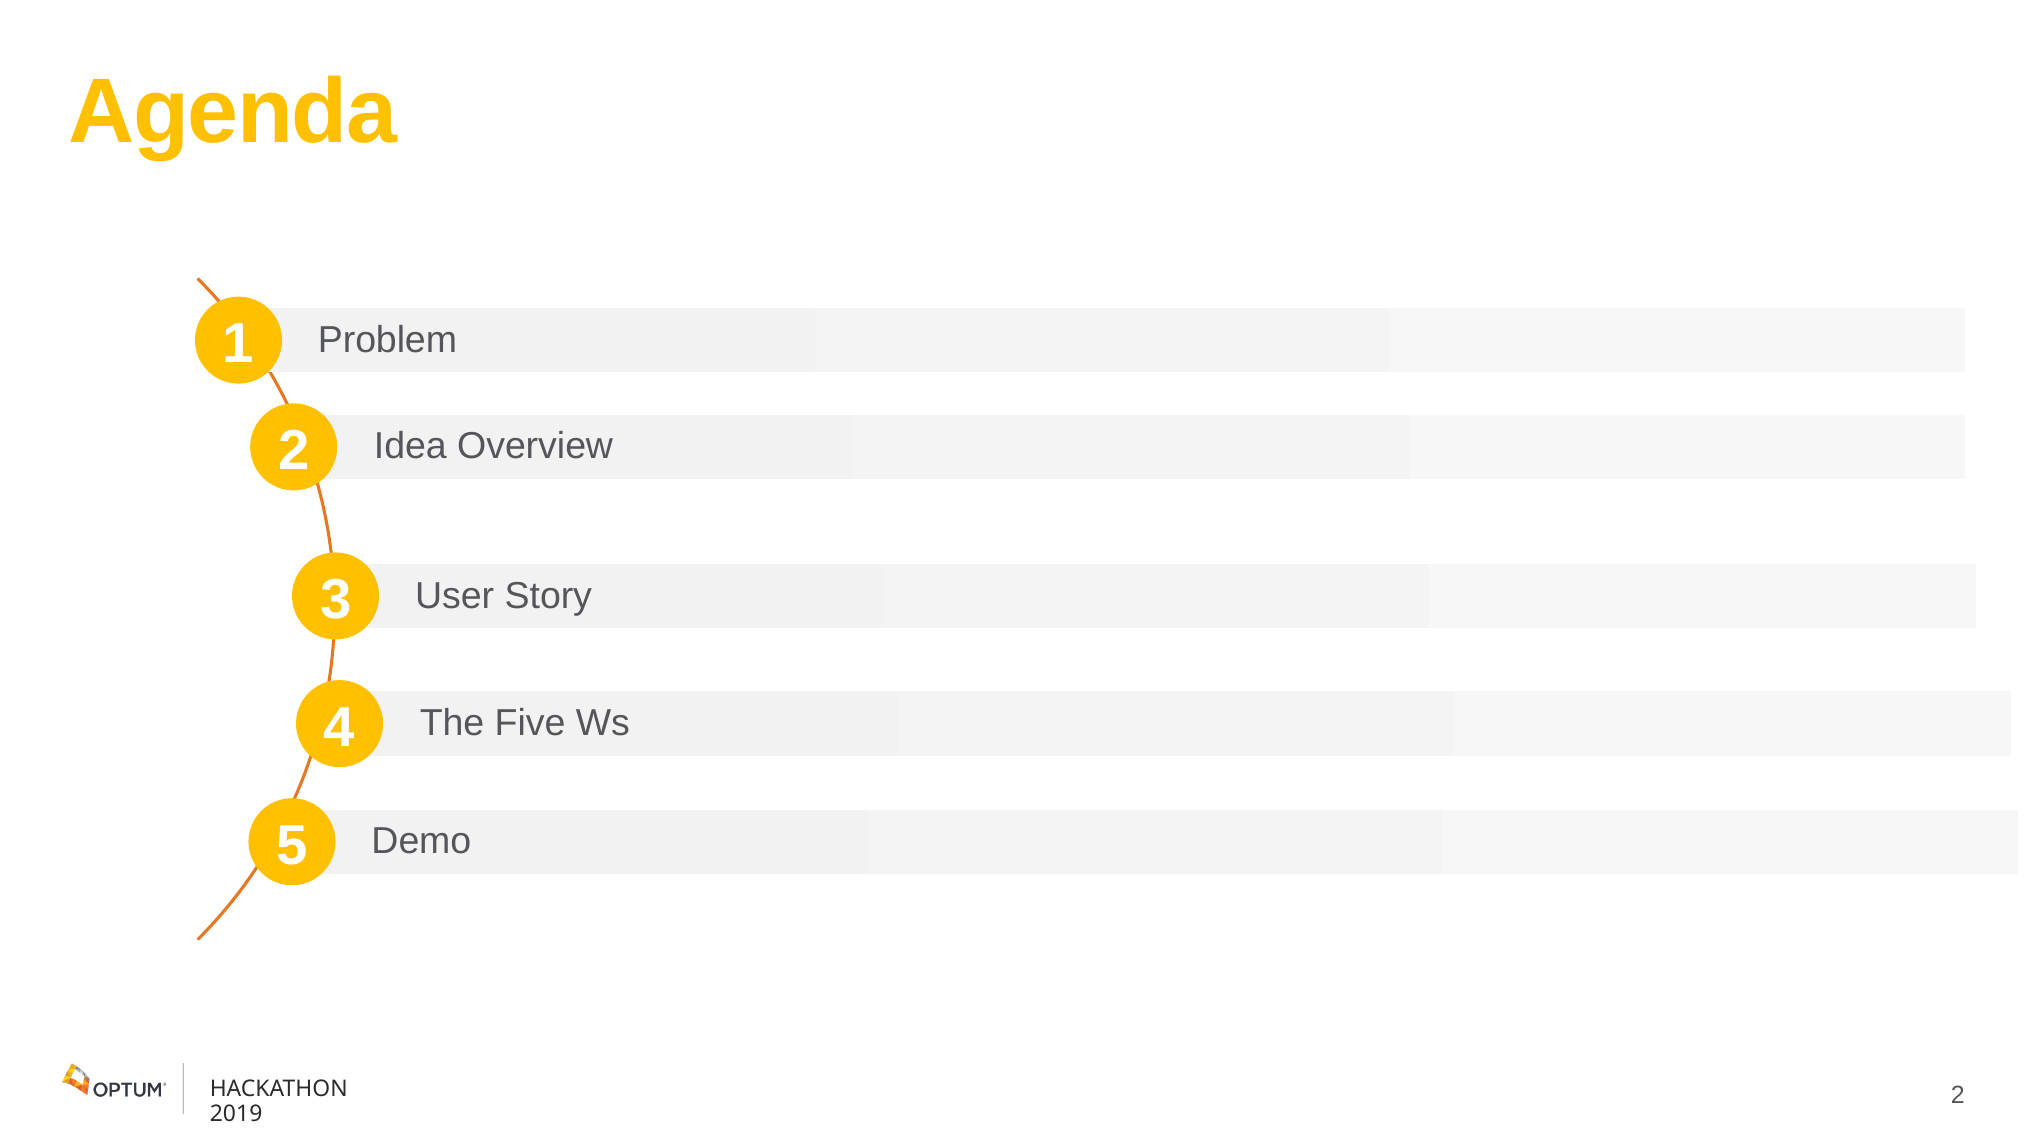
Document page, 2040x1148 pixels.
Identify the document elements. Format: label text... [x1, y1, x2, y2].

text_box [292, 756, 313, 797]
text_box [195, 276, 221, 301]
text_box Demo [323, 809, 2019, 875]
text_box 1 [194, 295, 283, 385]
text_box [326, 641, 336, 681]
text_box Problem [270, 307, 1966, 373]
text_box 3 [291, 551, 380, 641]
text_box [268, 373, 289, 403]
text_box [195, 867, 258, 942]
slide_number 2 [1694, 1063, 1995, 1125]
text_box Idea Overview [325, 414, 1966, 480]
text_box [315, 483, 334, 552]
text_box User Story [367, 563, 1976, 629]
title Agenda [45, 48, 1995, 200]
text_box 2 [249, 402, 339, 492]
text_box The Five Ws [370, 691, 2012, 757]
text_box 5 [247, 797, 337, 887]
text_box 4 [295, 679, 384, 769]
